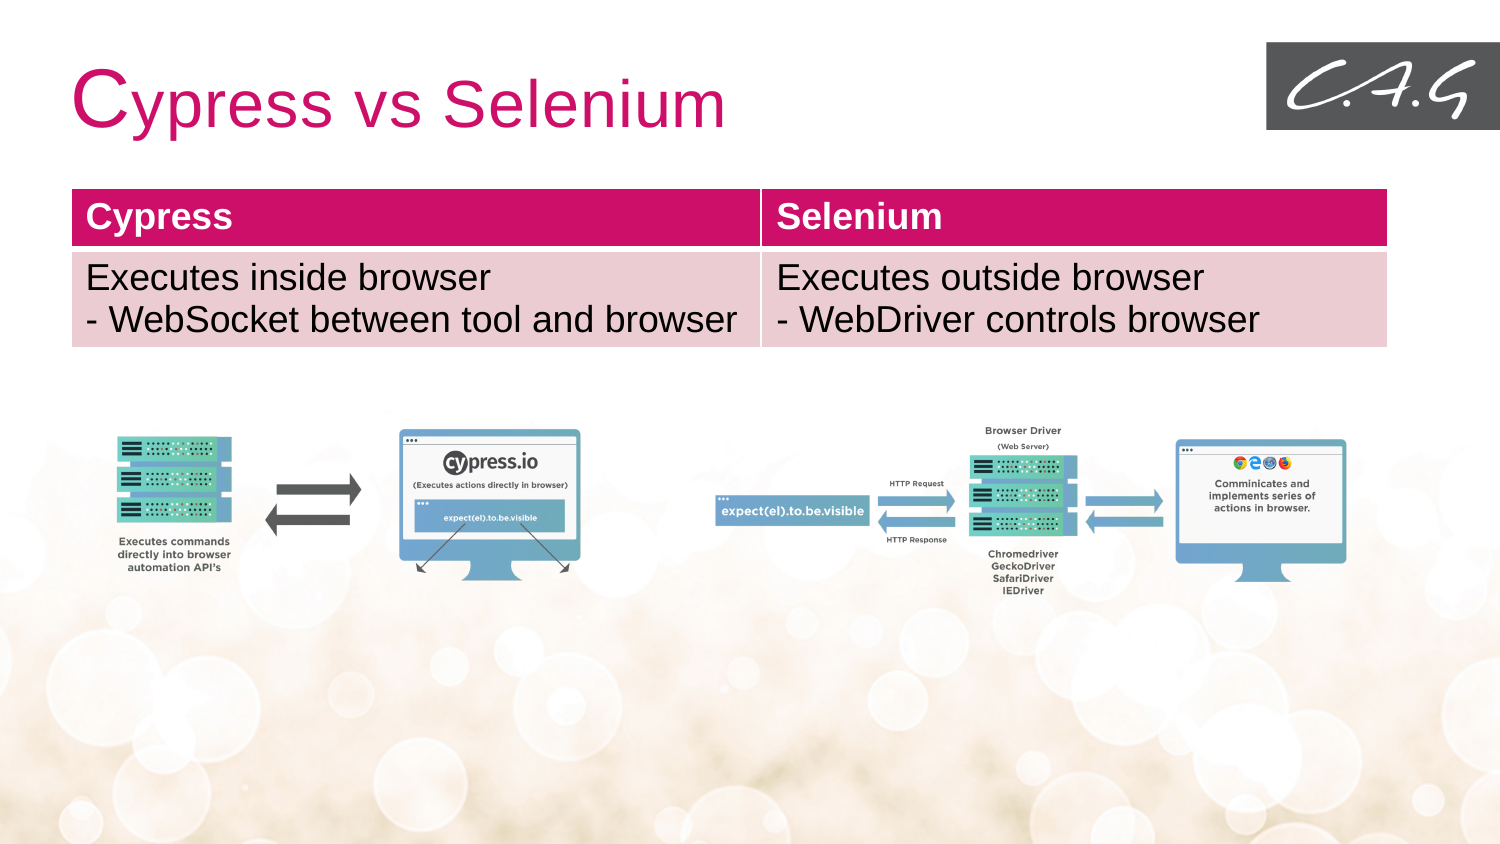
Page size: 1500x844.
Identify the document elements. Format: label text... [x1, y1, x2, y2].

table_cell Executes inside browser - WebSocket between tool and browser [72, 252, 760, 347]
table_header Cypress [72, 189, 760, 246]
picture [0, 2, 1500, 844]
title Cypress vs Selenium [59, 61, 1247, 149]
table_header Selenium [762, 189, 1387, 246]
table_cell Executes outside browser - WebDriver controls browser [762, 252, 1387, 347]
